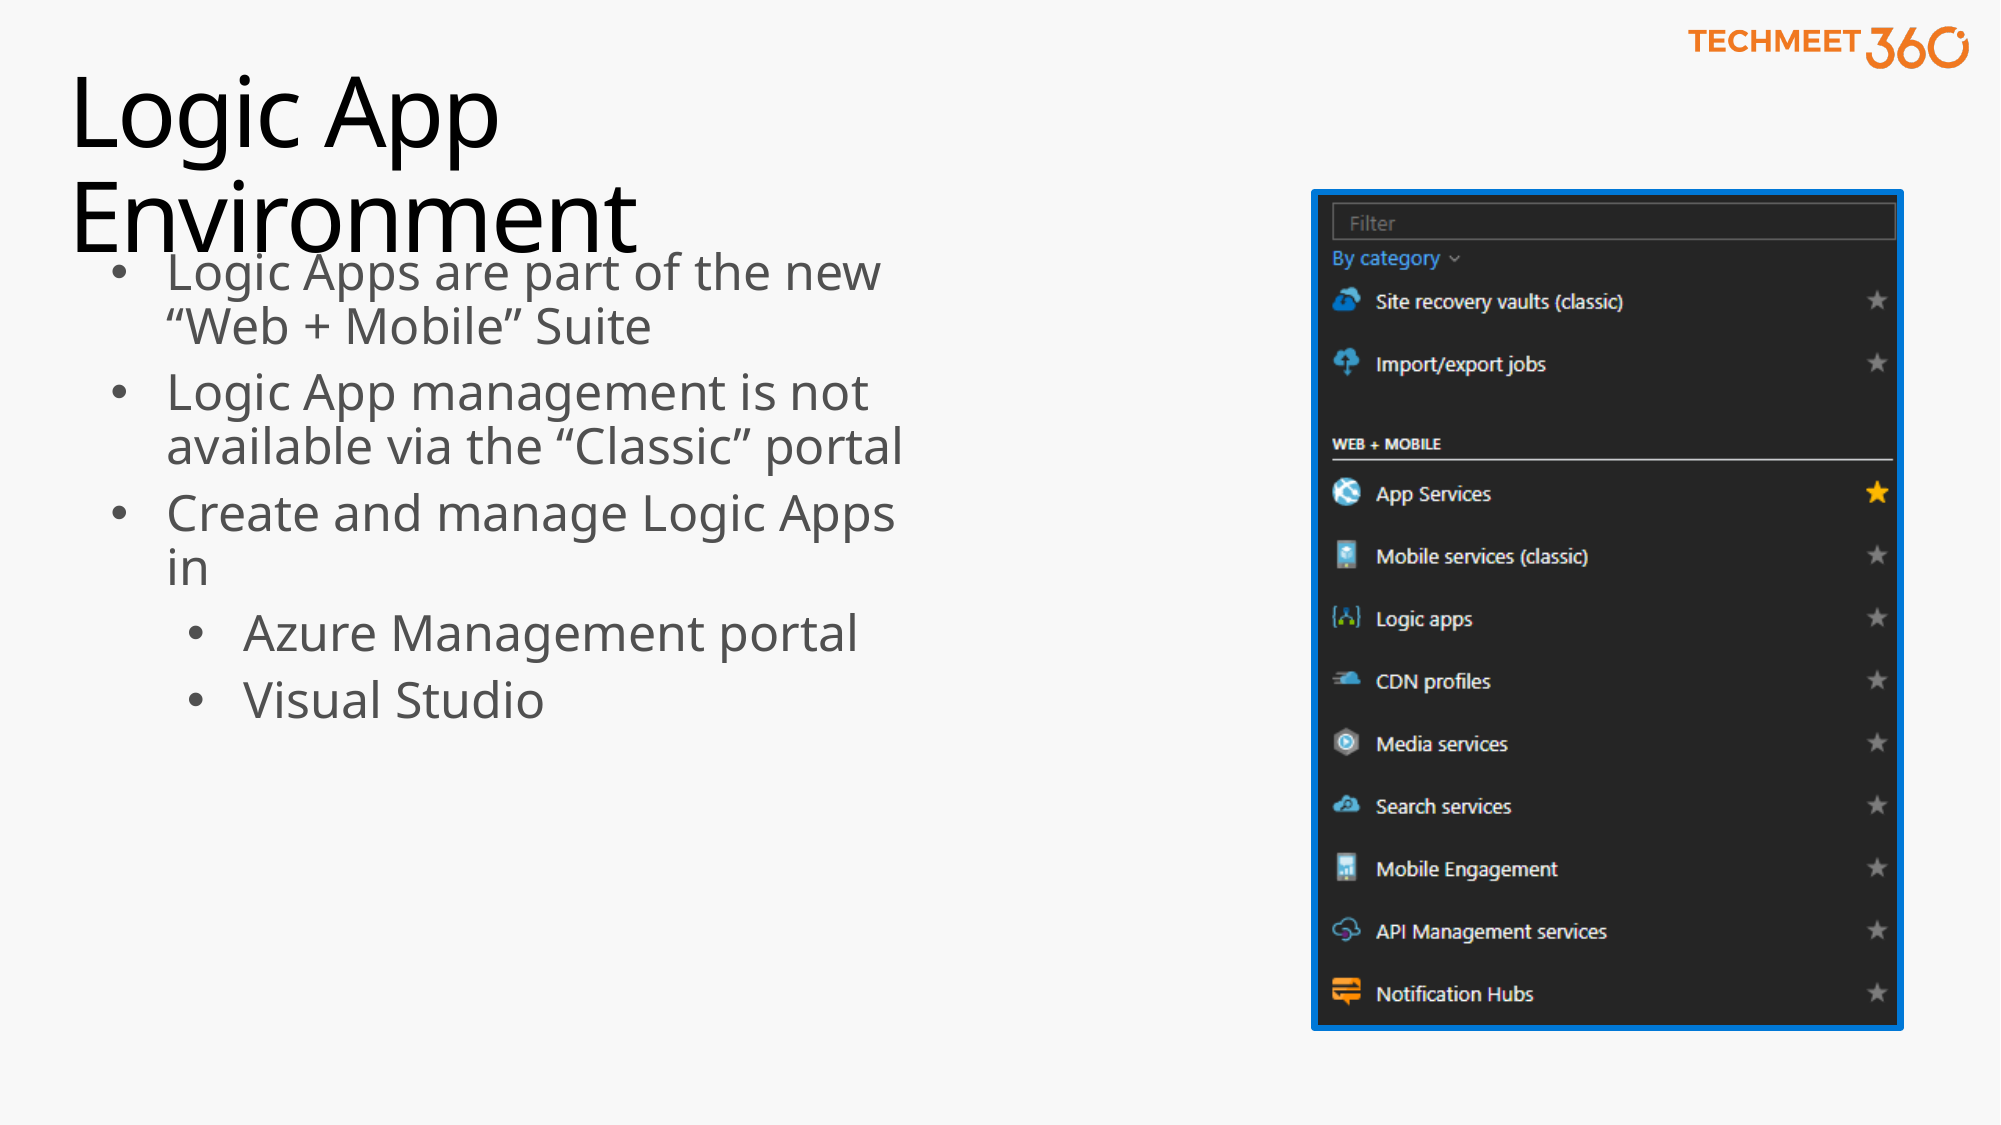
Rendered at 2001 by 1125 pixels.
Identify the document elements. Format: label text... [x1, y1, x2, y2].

picture [1317, 194, 1898, 1025]
text_box Logic Apps are part of the new “Web + Mobile” Suite Logic App management is not available via the “Classic” portal Create and manage Logic Apps in Azure Management portal Visual Studio [80, 223, 970, 820]
title Logic App Environment [44, 47, 1062, 196]
picture [1688, 26, 1969, 69]
